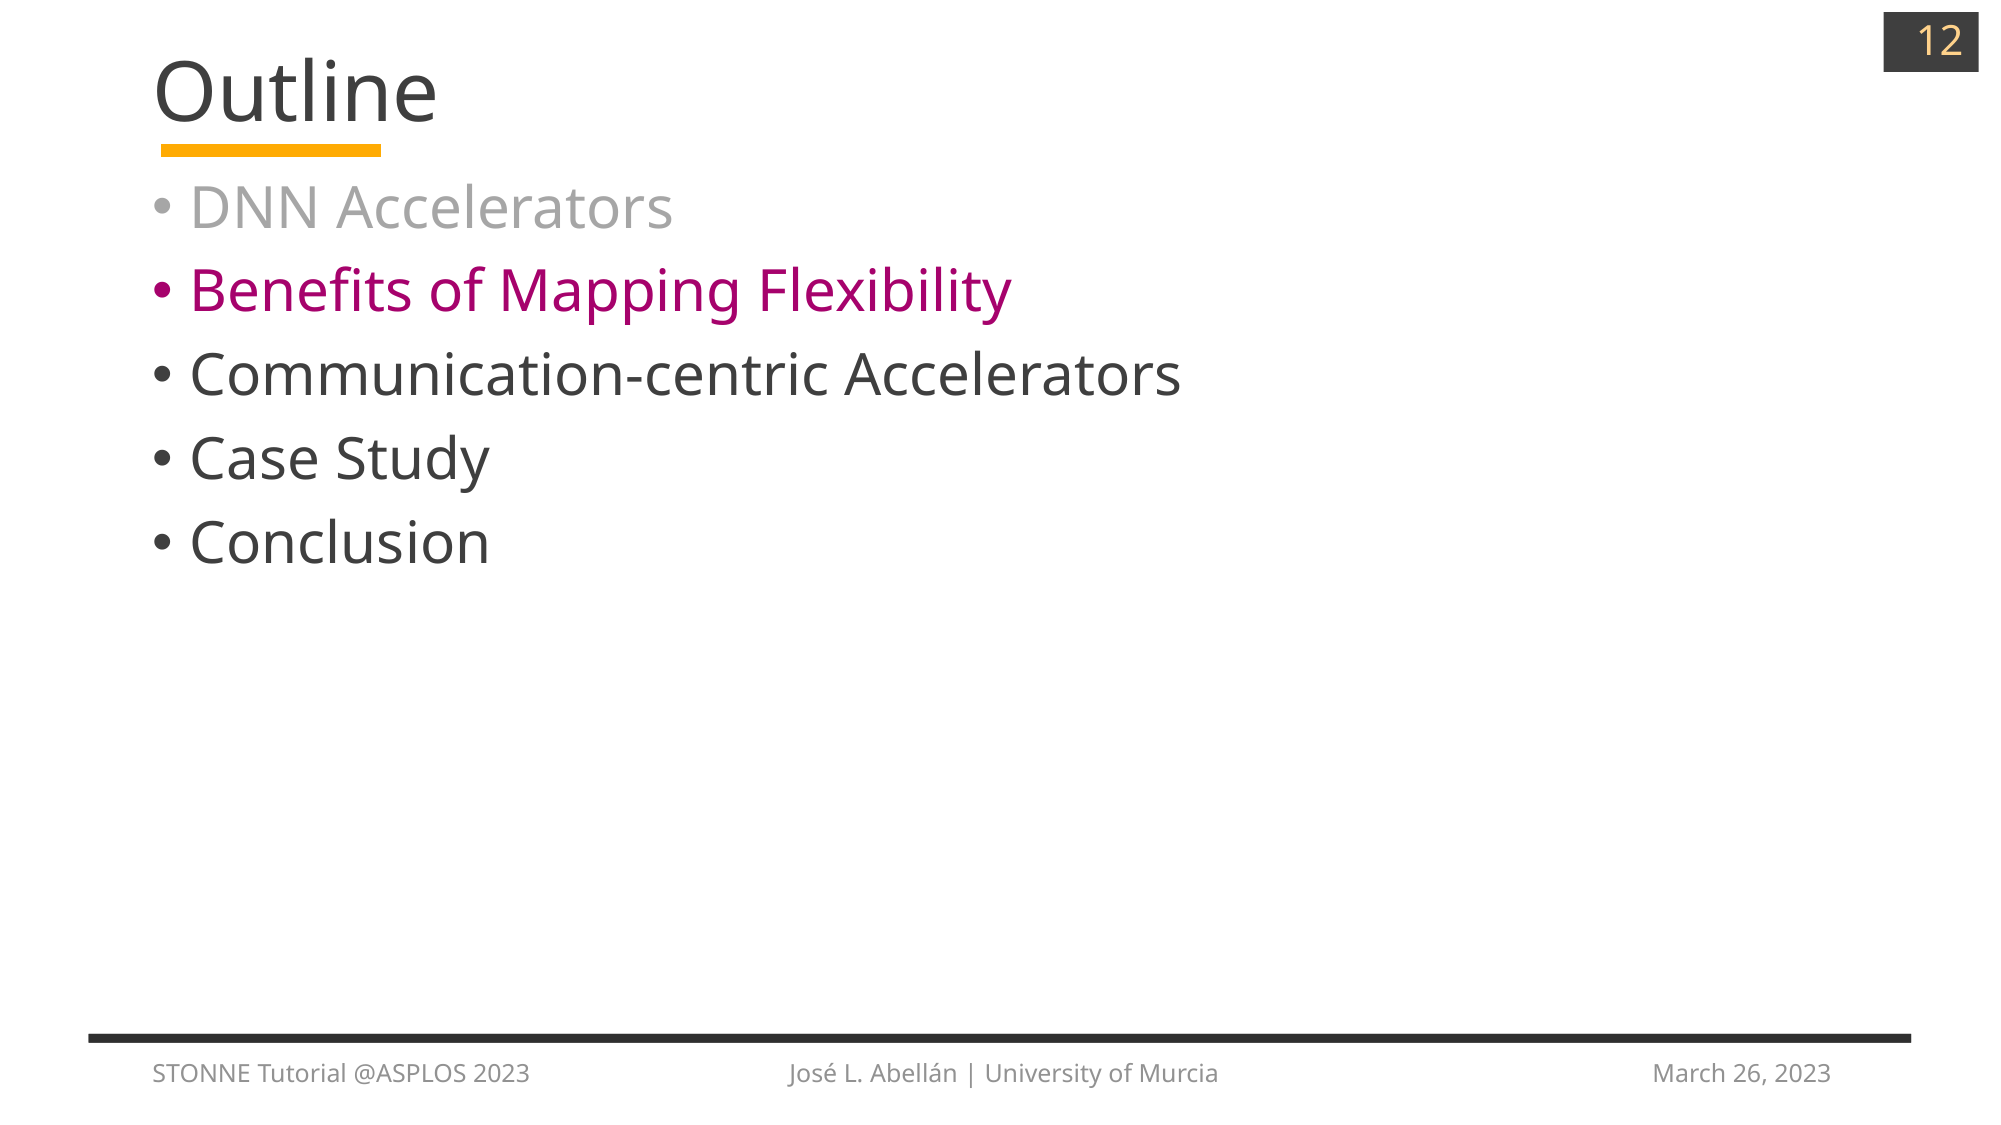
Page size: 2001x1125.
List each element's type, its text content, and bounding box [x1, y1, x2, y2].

list DNN Accelerators Benefits of Mapping Flexibility Communication-centric Accelerators Case Study Conclusion [137, 170, 1863, 1014]
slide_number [1637, 1042, 1979, 1103]
title Outline [137, 42, 1863, 151]
footer STONNE Tutorial @ASPLOS 2023 José L. Abellán | University of Murcia [137, 1042, 1364, 1103]
slide_number 12 [1883, 12, 1979, 72]
